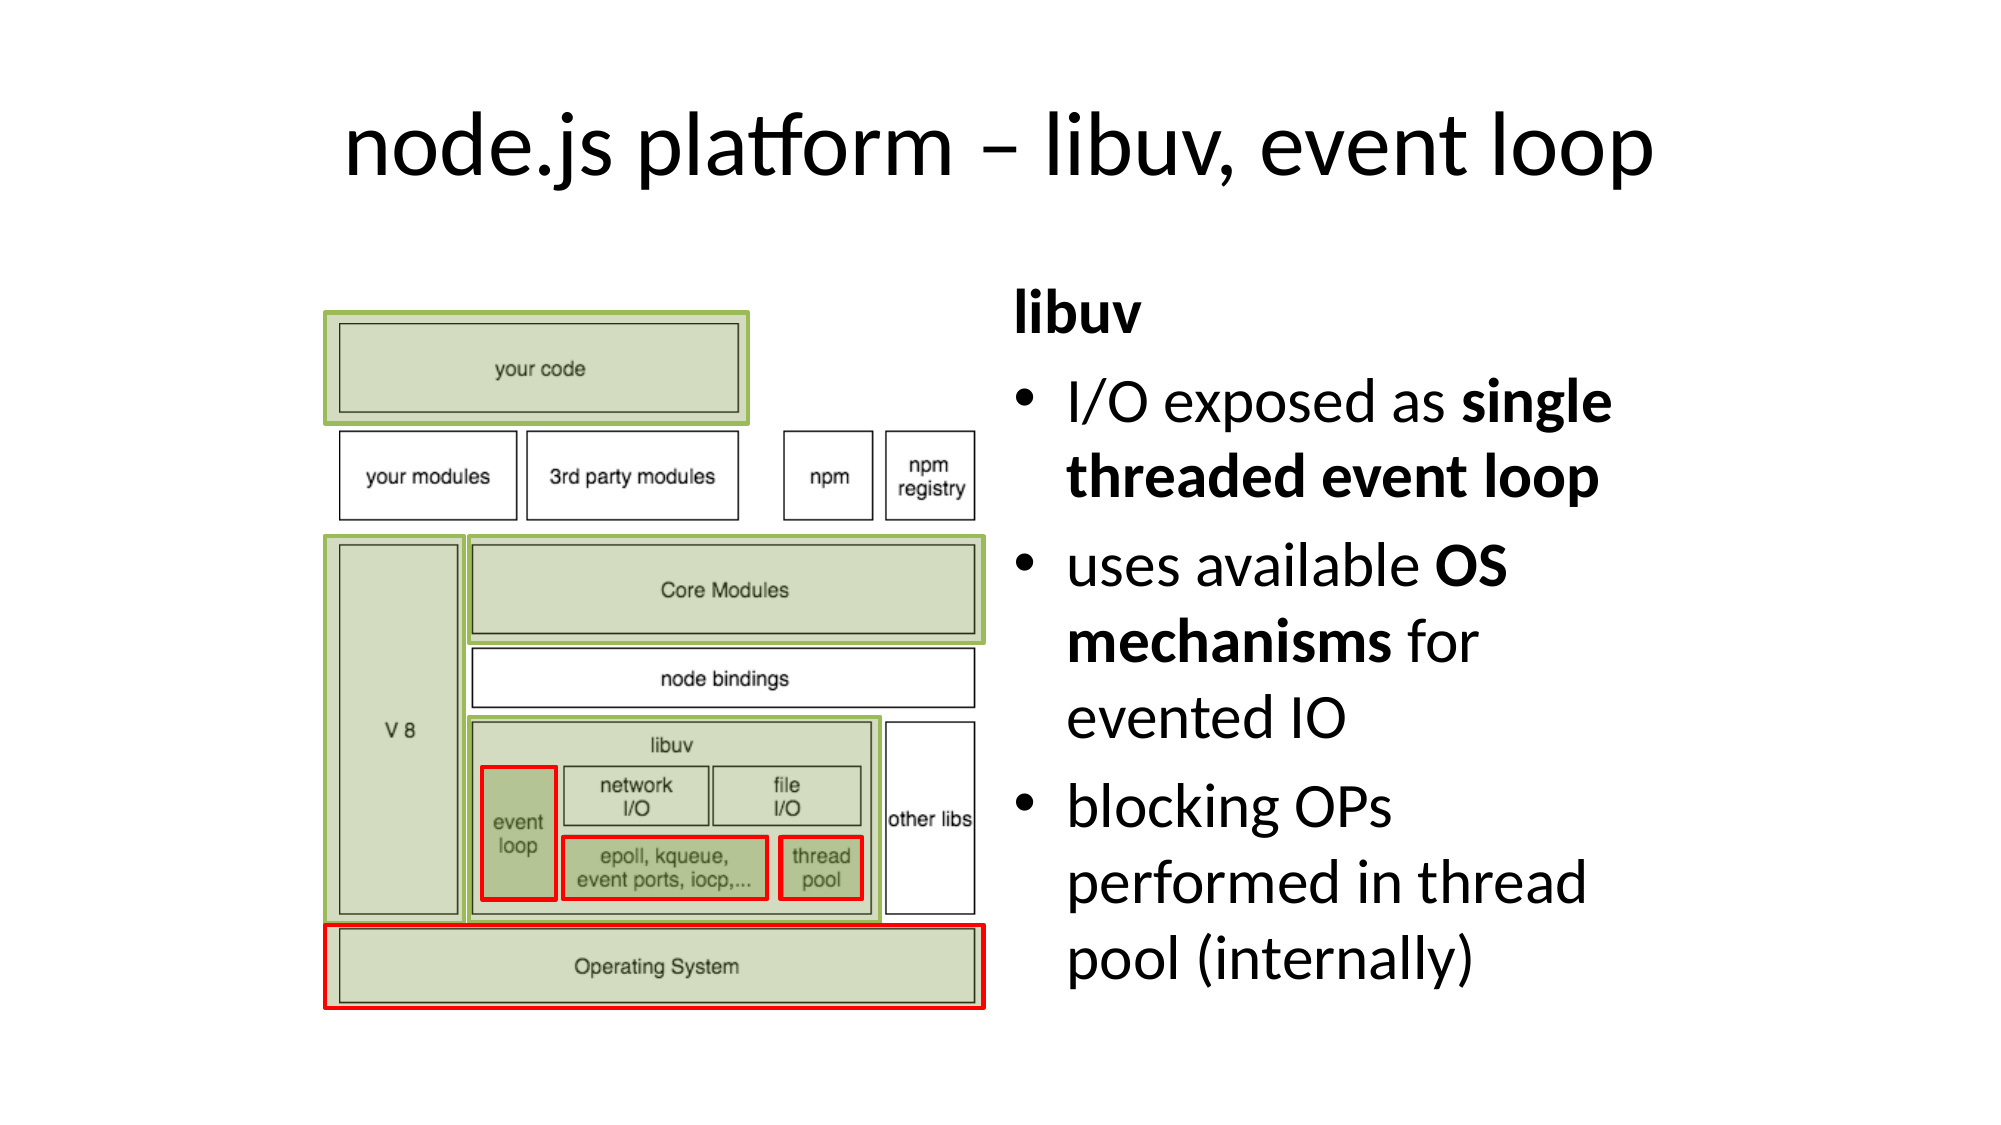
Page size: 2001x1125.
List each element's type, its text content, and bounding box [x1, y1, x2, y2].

title node.js platform – libuv, event loop [99, 45, 1900, 233]
text_box [982, 534, 986, 645]
picture [339, 323, 977, 1006]
text_box [981, 923, 986, 1010]
text_box [323, 534, 334, 923]
text_box [323, 310, 750, 426]
list libuv I/O exposed as single threaded event loop uses available OS mechanisms for evented IO blocking OPs performed in thread pool (internally) [998, 262, 1675, 1005]
text_box [323, 923, 336, 1010]
